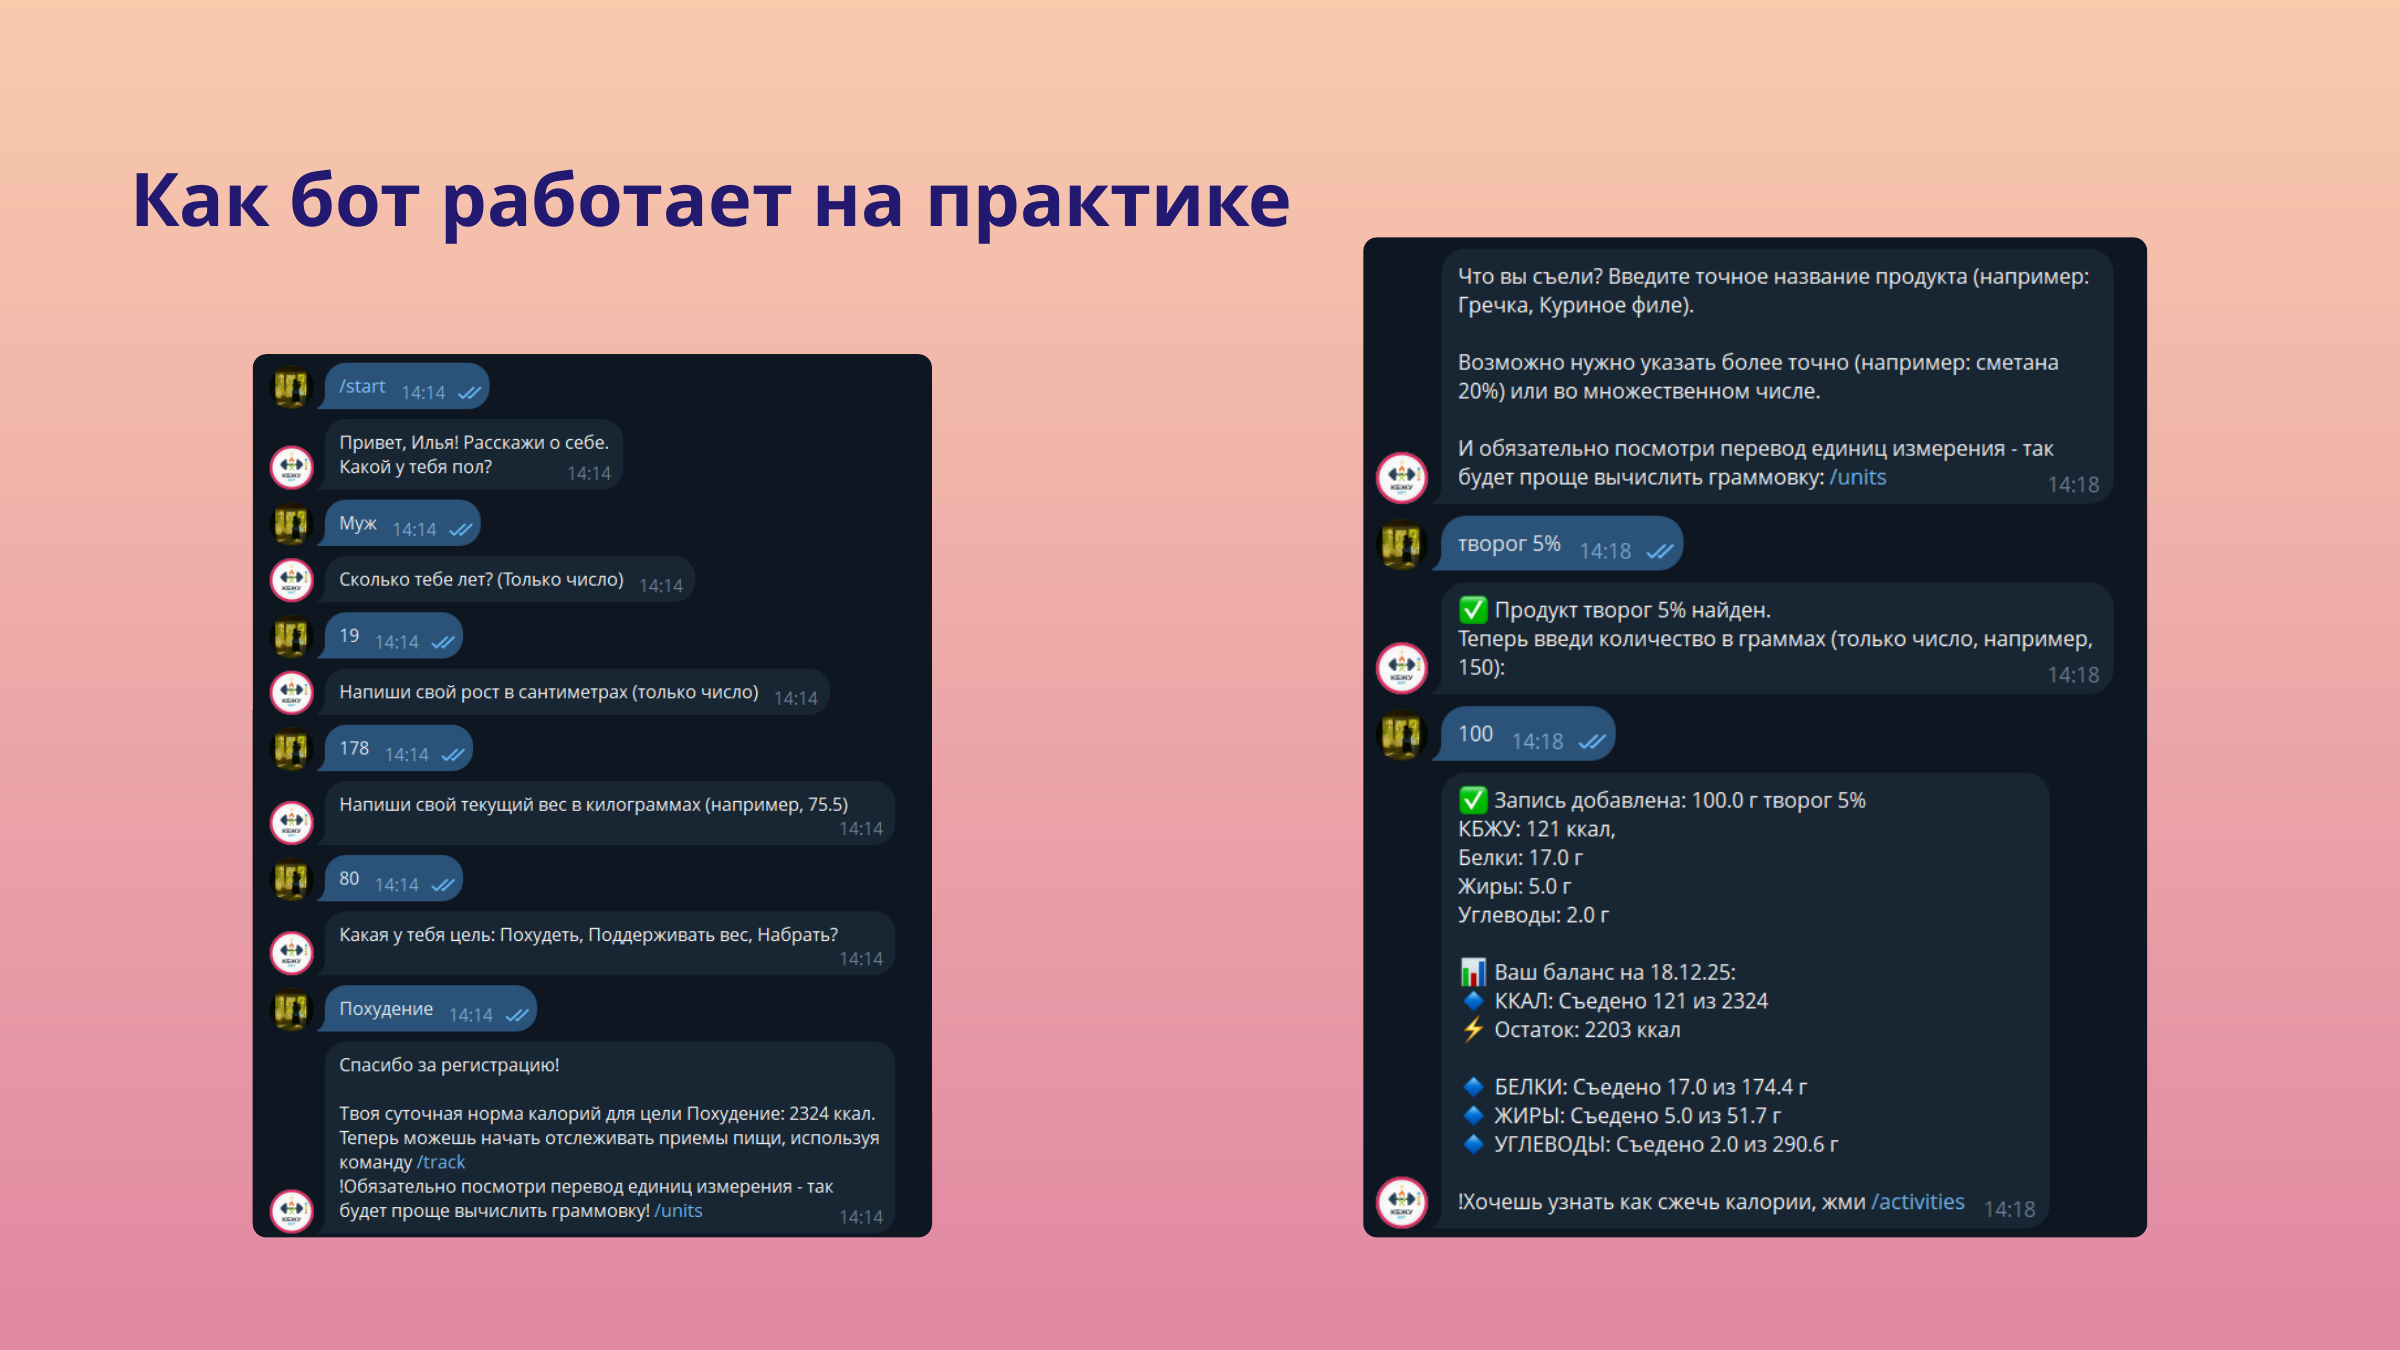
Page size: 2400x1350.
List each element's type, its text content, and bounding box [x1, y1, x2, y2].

text_box Как бот работает на практике [130, 148, 2041, 242]
picture [1363, 237, 2148, 1238]
picture [252, 354, 933, 1238]
